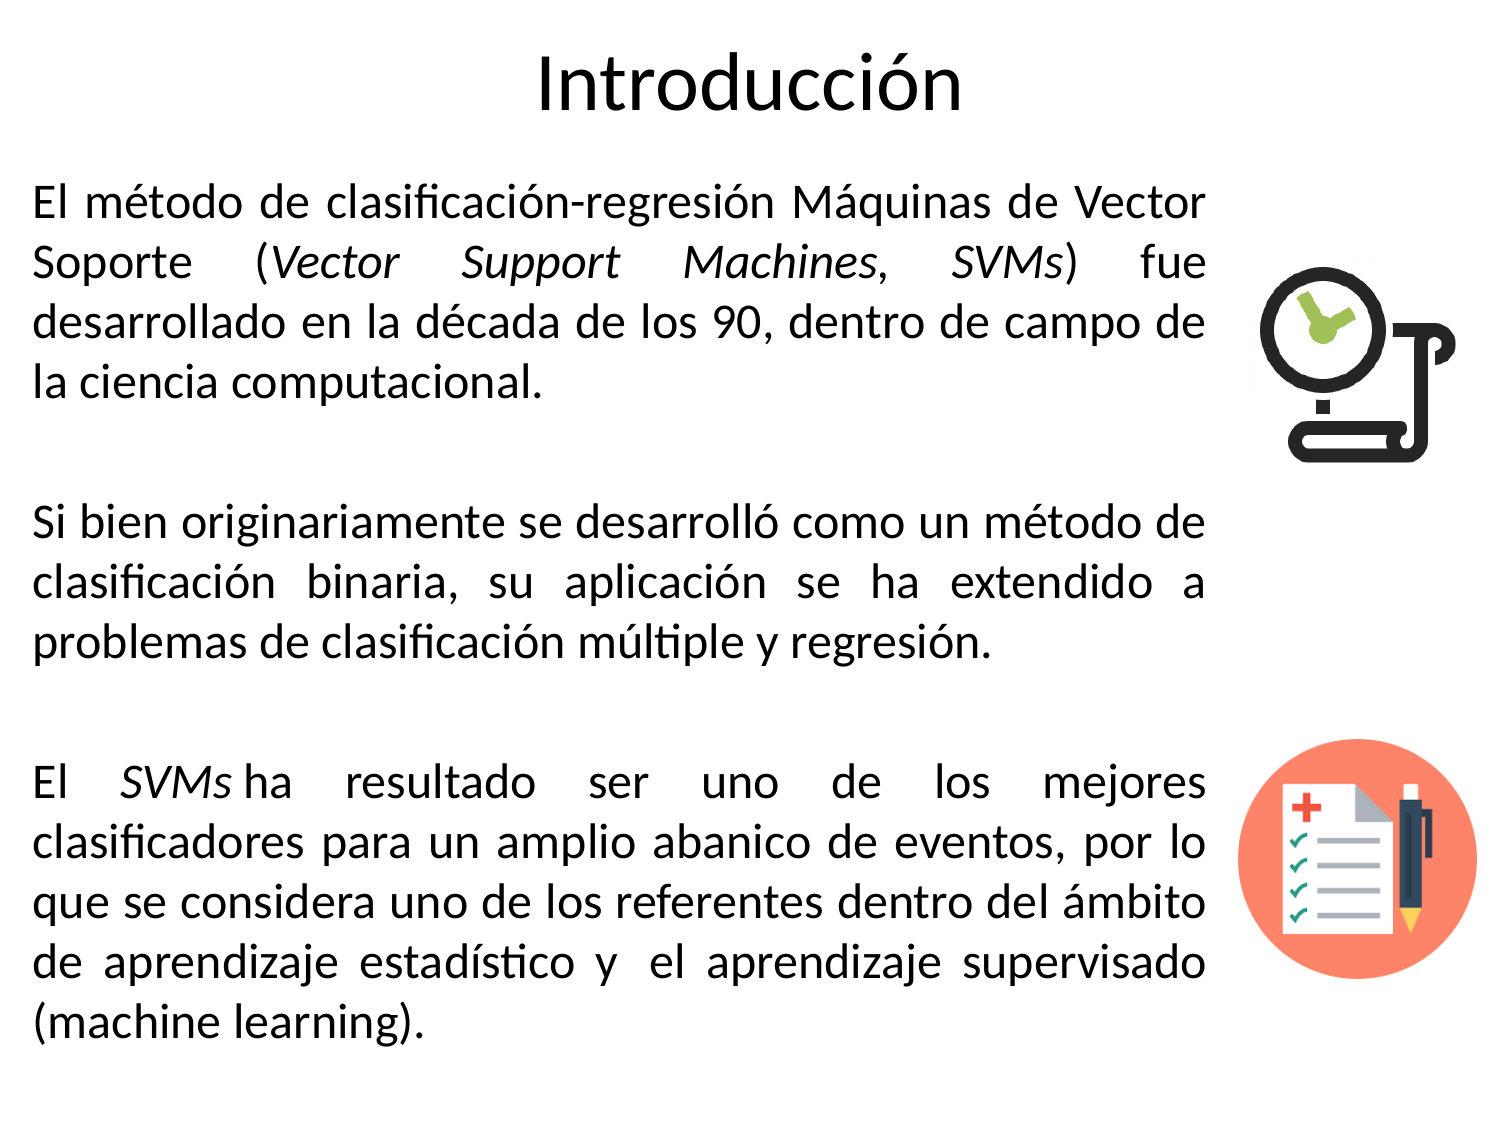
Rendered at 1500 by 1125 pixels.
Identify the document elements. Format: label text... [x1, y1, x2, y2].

list El método de clasificación-regresión Máquinas de Vector Soporte (Vector Support Machines, SVMs) fue desarrollado en la década de los 90, dentro de campo de la ciencia computacional. Si bien originariamente se desarrolló como un método de clasificación binaria, su aplicación se ha extendido a problemas de clasificación múltiple y regresión. El SVMs ha resultado ser uno de los mejores clasificadores para un amplio abanico de eventos, por lo que se considera uno de los referentes dentro del ámbito de aprendizaje estadístico y el aprendizaje supervisado (machine learning). [17, 160, 1223, 1106]
picture [1238, 739, 1477, 979]
picture [1245, 252, 1470, 477]
title Introducción [75, 19, 1425, 135]
